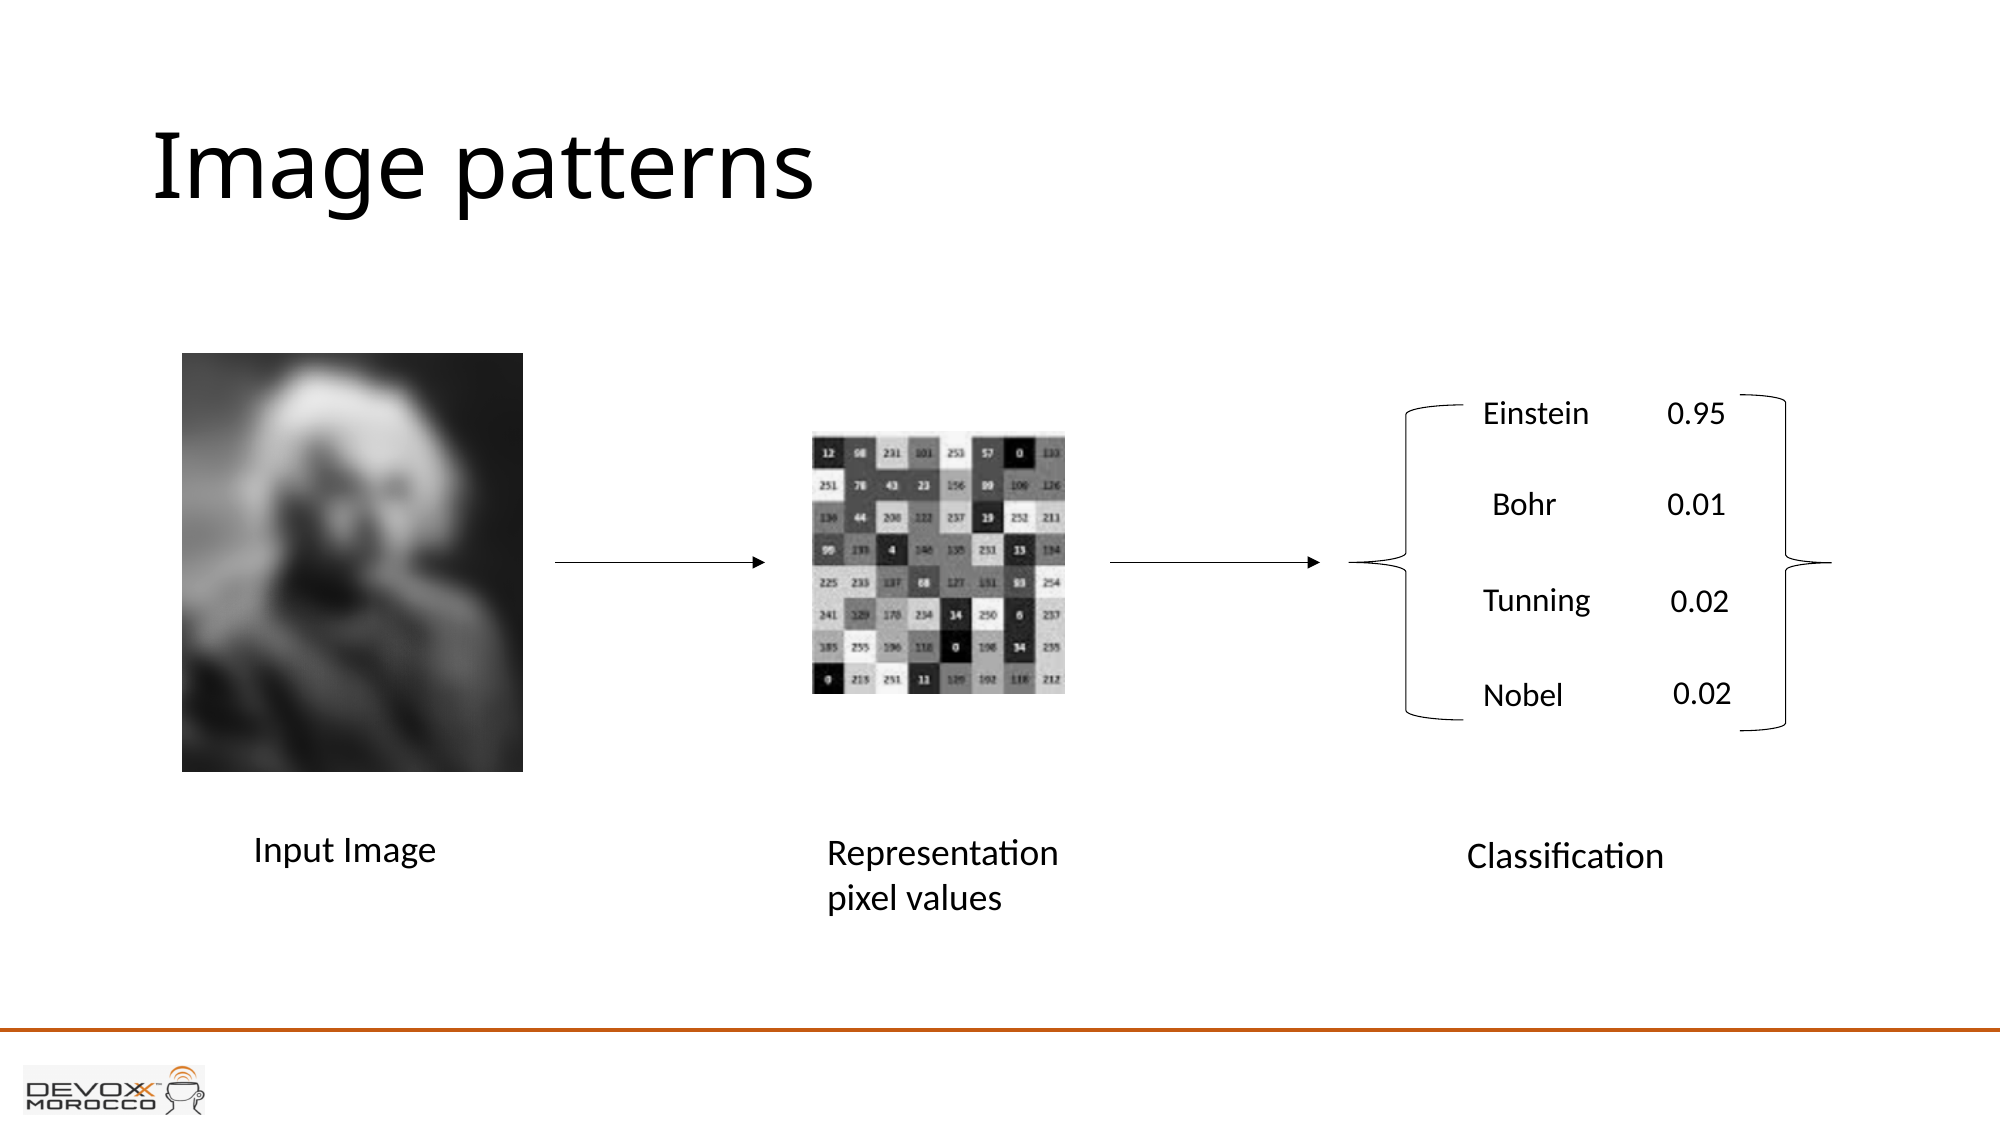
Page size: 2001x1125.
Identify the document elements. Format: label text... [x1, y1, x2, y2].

text_box Bohr [1477, 474, 1652, 530]
text_box 0.02 [1655, 571, 1763, 627]
text_box Input Image [238, 817, 537, 878]
text_box [1739, 394, 1832, 732]
text_box Representation pixel values [812, 820, 1111, 926]
text_box Einstein [1468, 383, 1644, 439]
picture [23, 1065, 205, 1115]
text_box Nobel [1468, 665, 1644, 721]
title Image patterns [137, 59, 1863, 278]
text_box [1348, 404, 1464, 721]
text_box Classification [1452, 824, 1751, 884]
text_box 0.95 [1652, 383, 1760, 439]
text_box Tunning [1468, 570, 1644, 625]
picture [812, 431, 1065, 694]
text_box 0.02 [1658, 664, 1765, 719]
text_box 0.01 [1652, 474, 1760, 530]
picture [182, 353, 523, 772]
